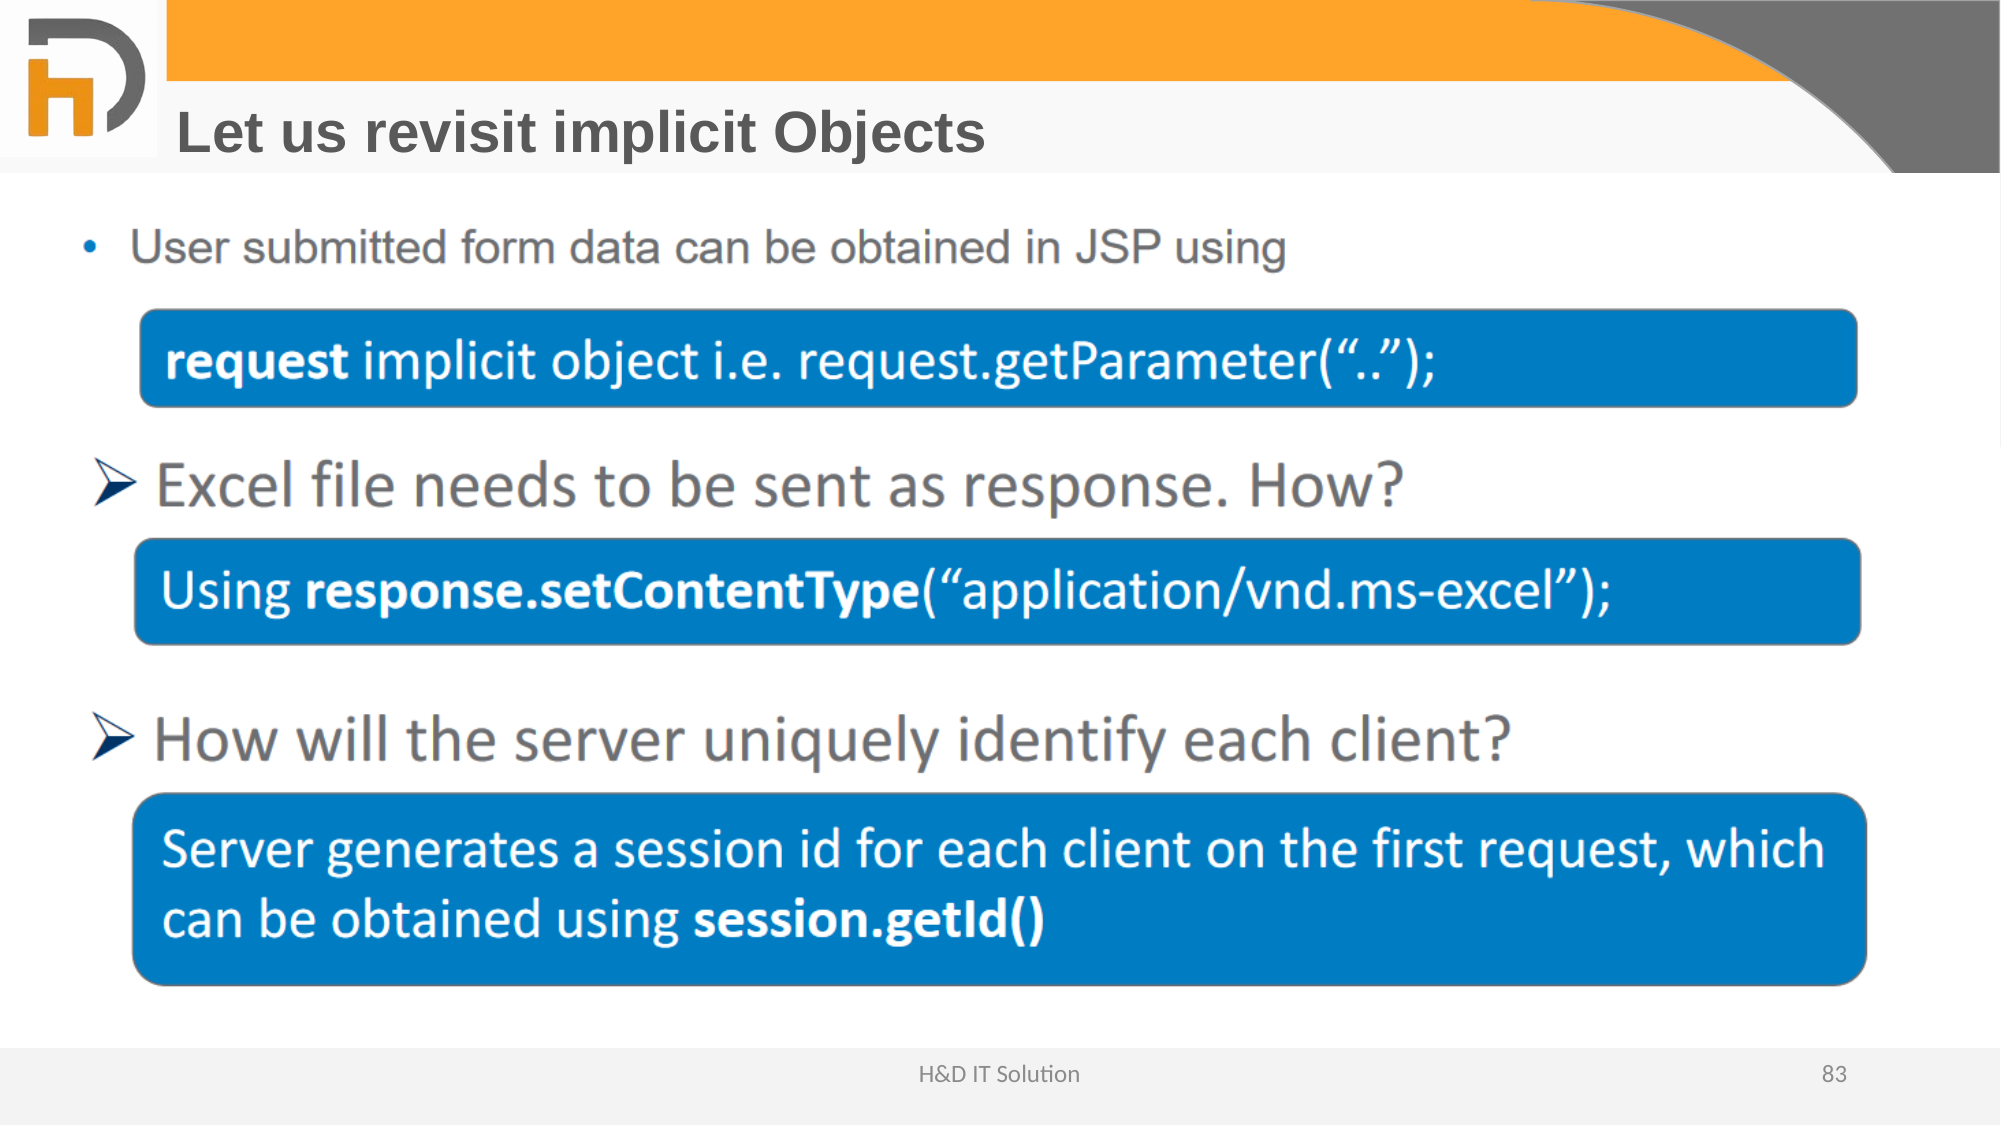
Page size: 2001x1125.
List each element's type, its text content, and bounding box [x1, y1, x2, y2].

slide_number 83 [1412, 1048, 1863, 1103]
footer H&D IT Solution [662, 1048, 1338, 1103]
text_box Let us revisit implicit Objects [162, 87, 1163, 172]
picture [0, 0, 157, 157]
picture [0, 173, 2000, 1048]
